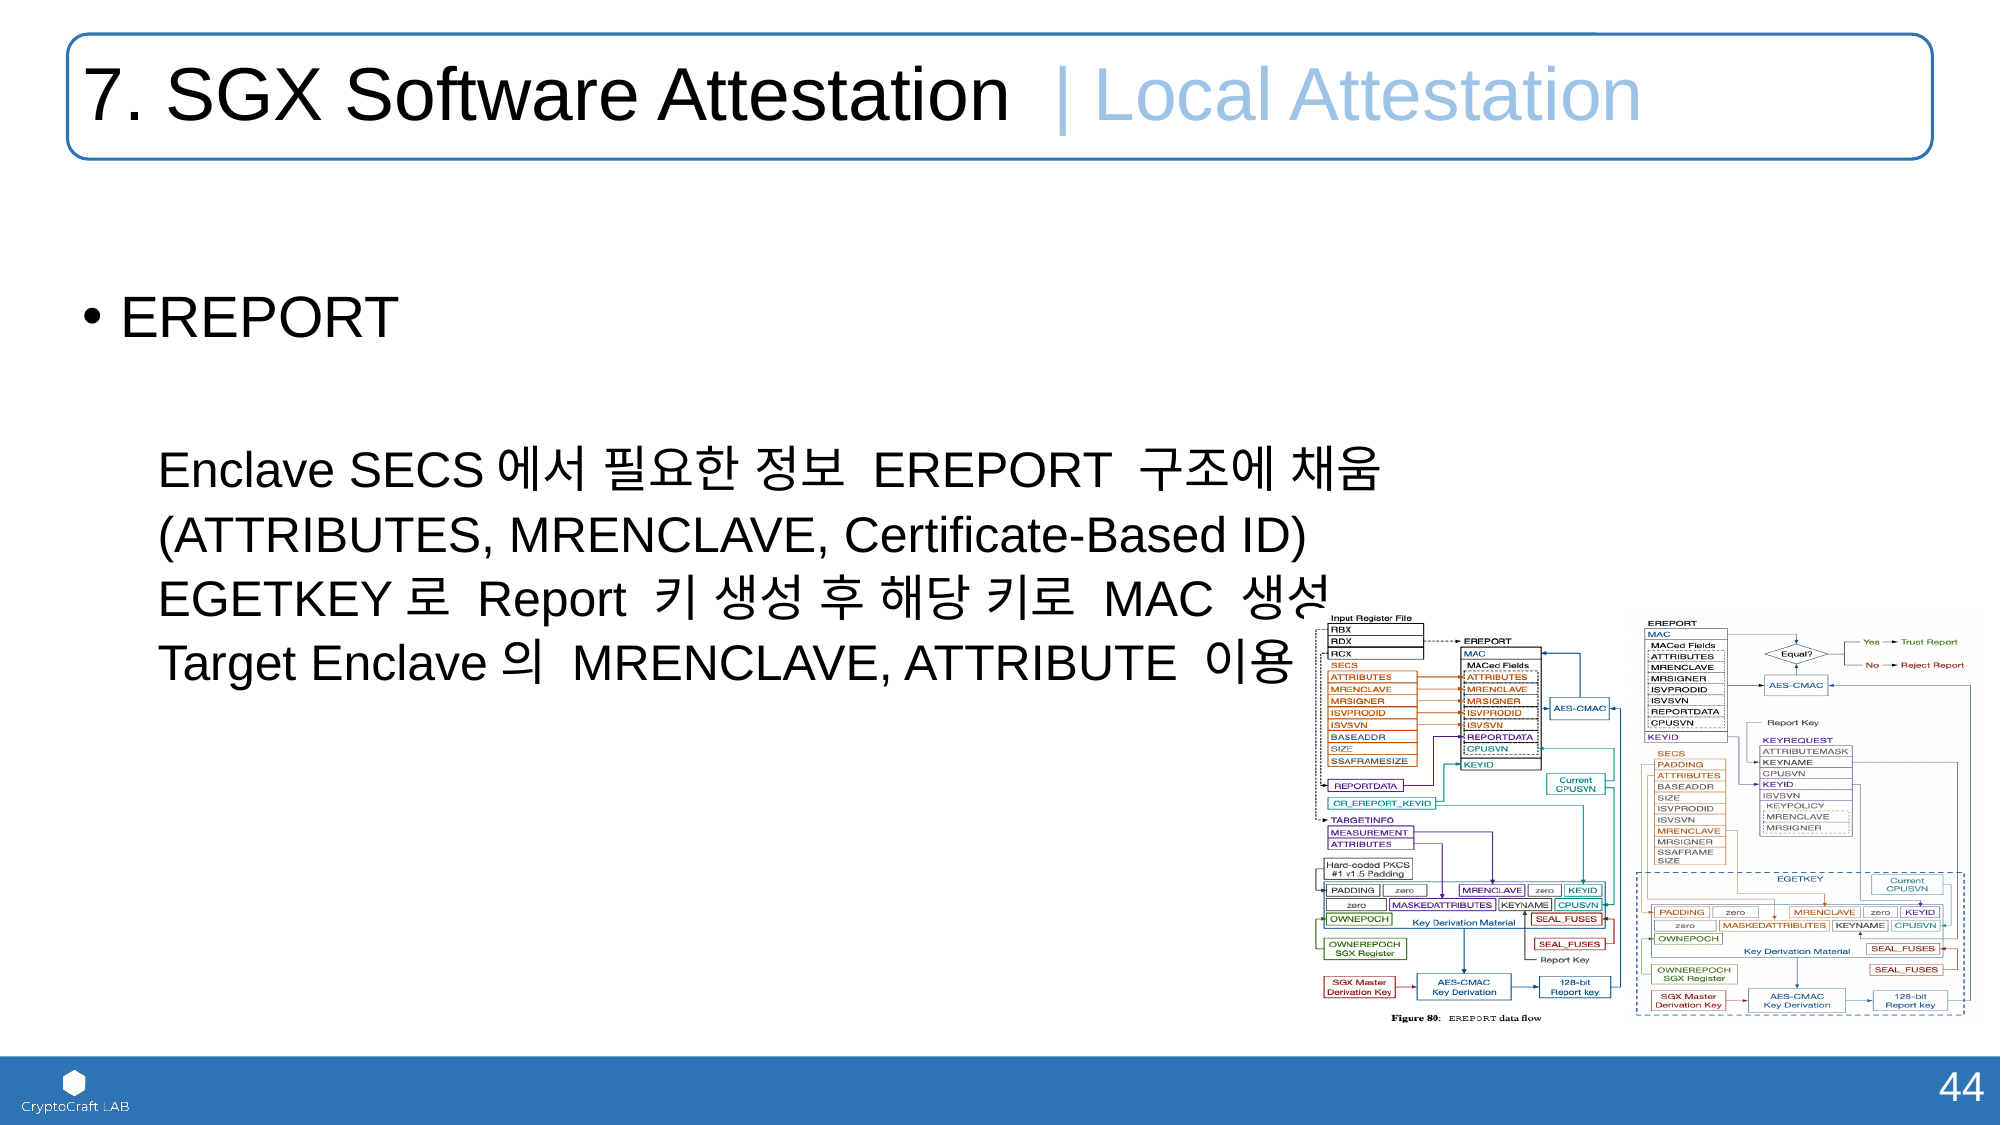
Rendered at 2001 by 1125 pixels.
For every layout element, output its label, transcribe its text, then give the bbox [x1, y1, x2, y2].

title 7. SGX Software Attestation | Local Attestation [67, 34, 1933, 160]
list EREPORT Enclave SECS에서 필요한 정보 EREPORT 구조에 채움 (ATTRIBUTES, MRENCLAVE, Certificate-Based ID) EGETKEY로 Report 키 생성 후 해당 키로 MAC 생성 Target Enclave의 MRENCLAVE, ATTRIBUTE 이용 [67, 189, 1933, 1019]
picture [1303, 608, 1981, 1028]
picture [13, 1061, 138, 1123]
